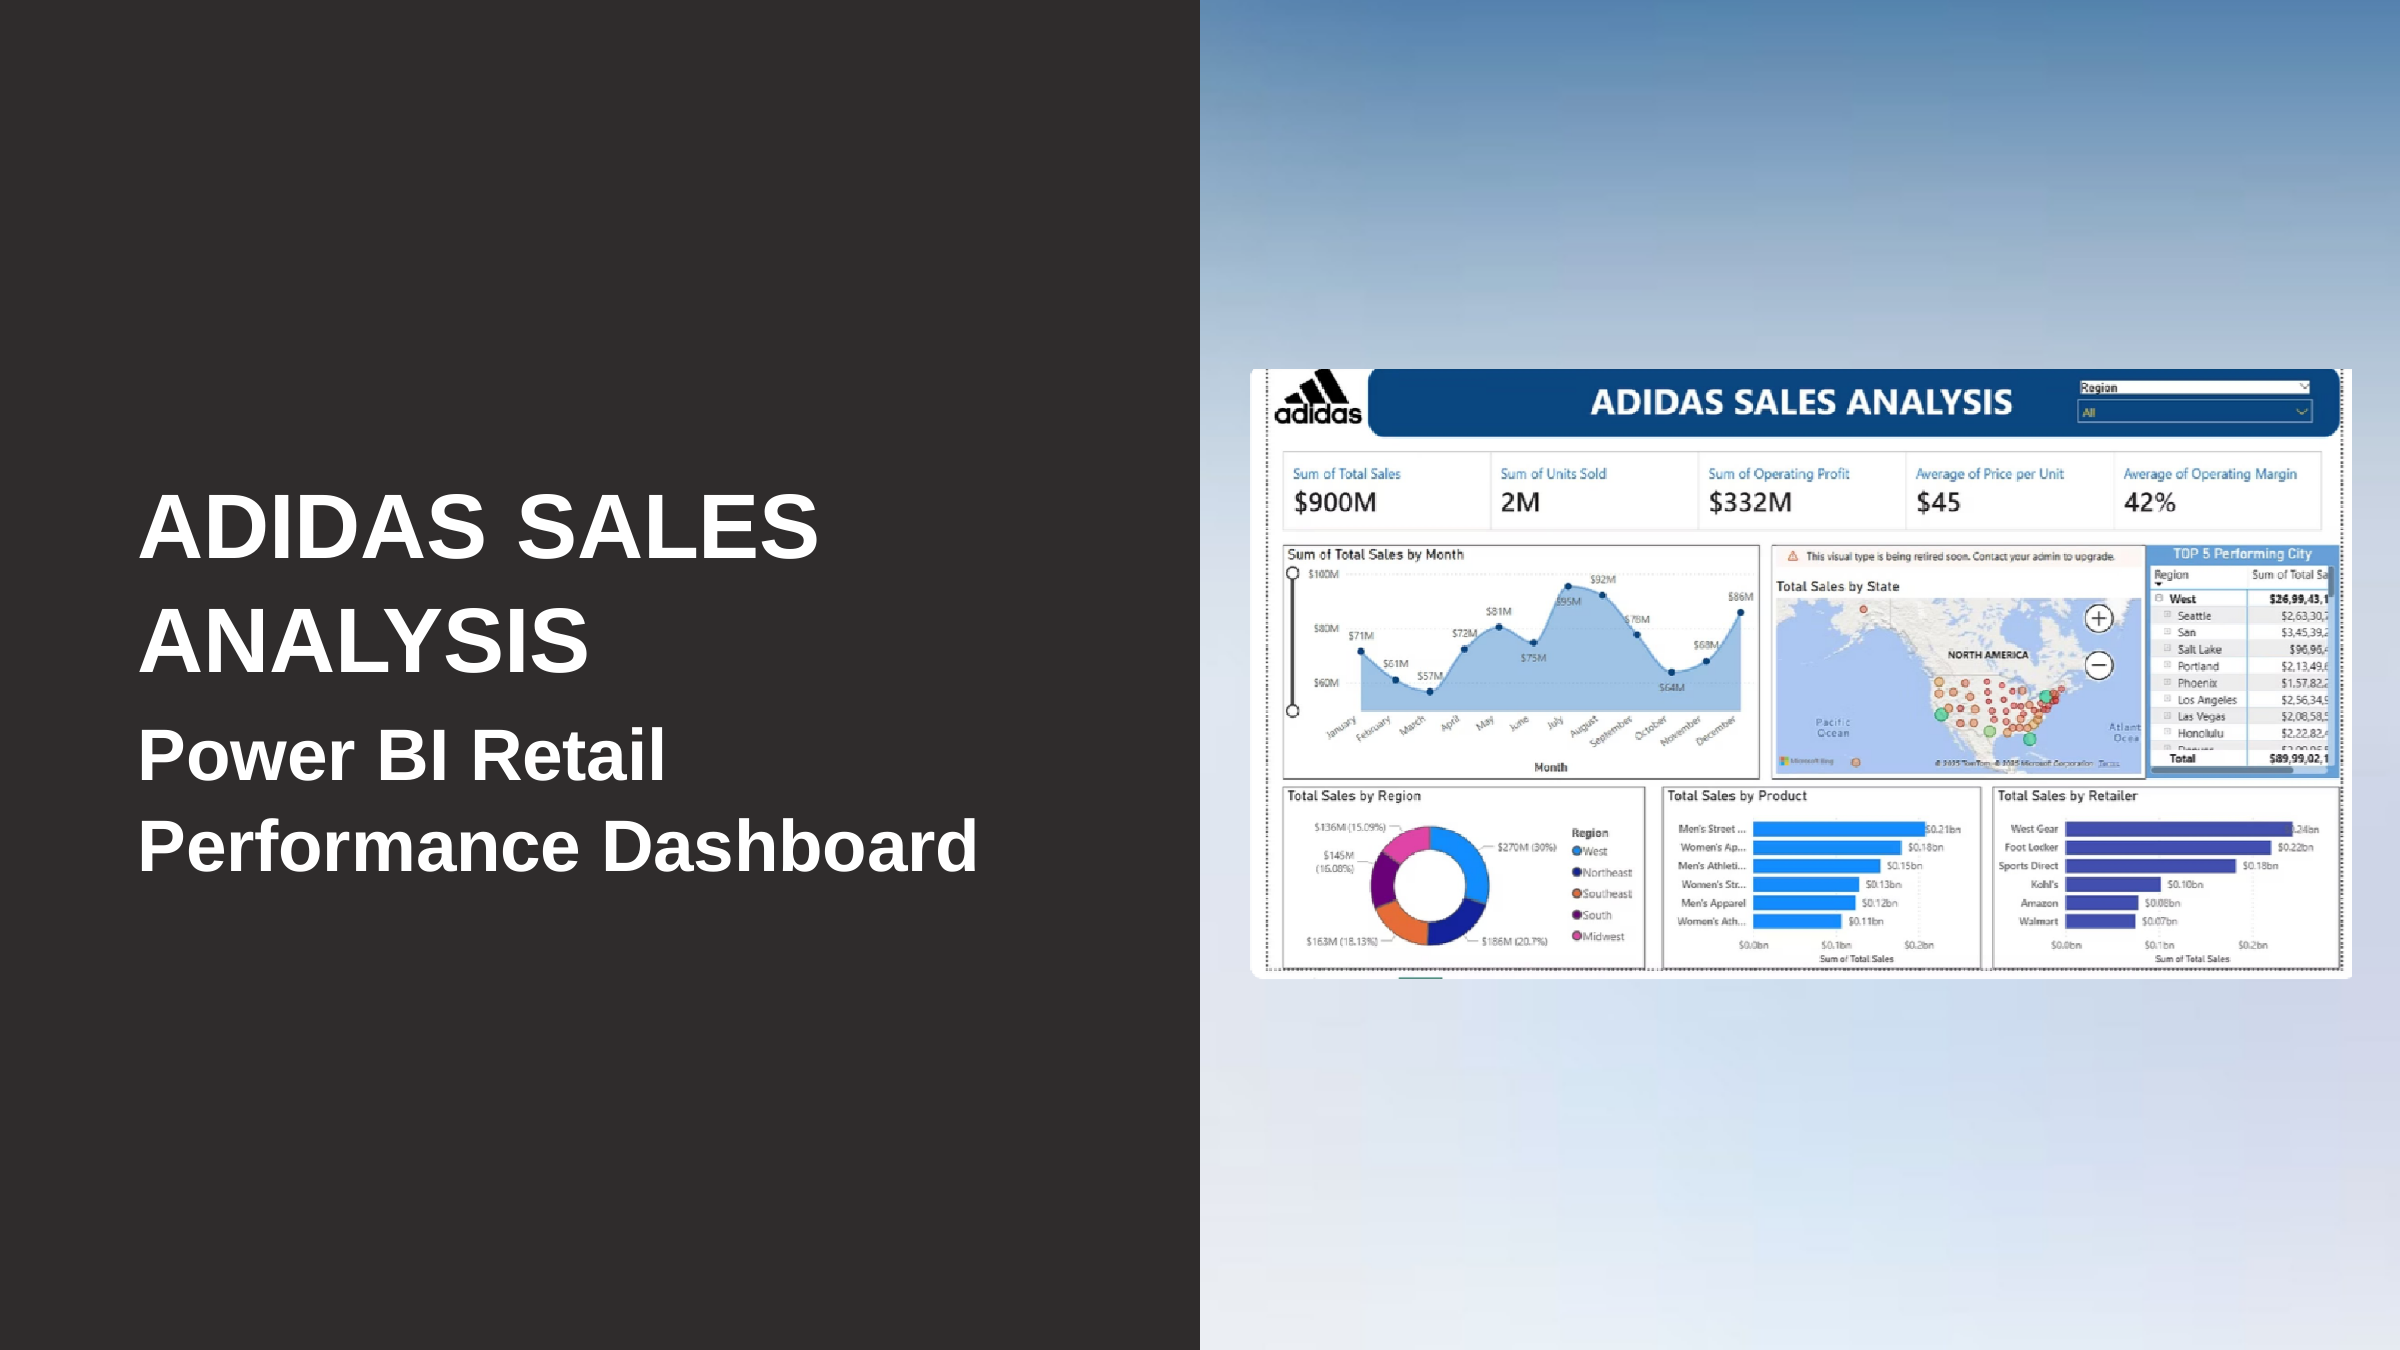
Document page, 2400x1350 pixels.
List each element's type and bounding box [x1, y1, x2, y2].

text_box [0, 0, 2400, 1350]
